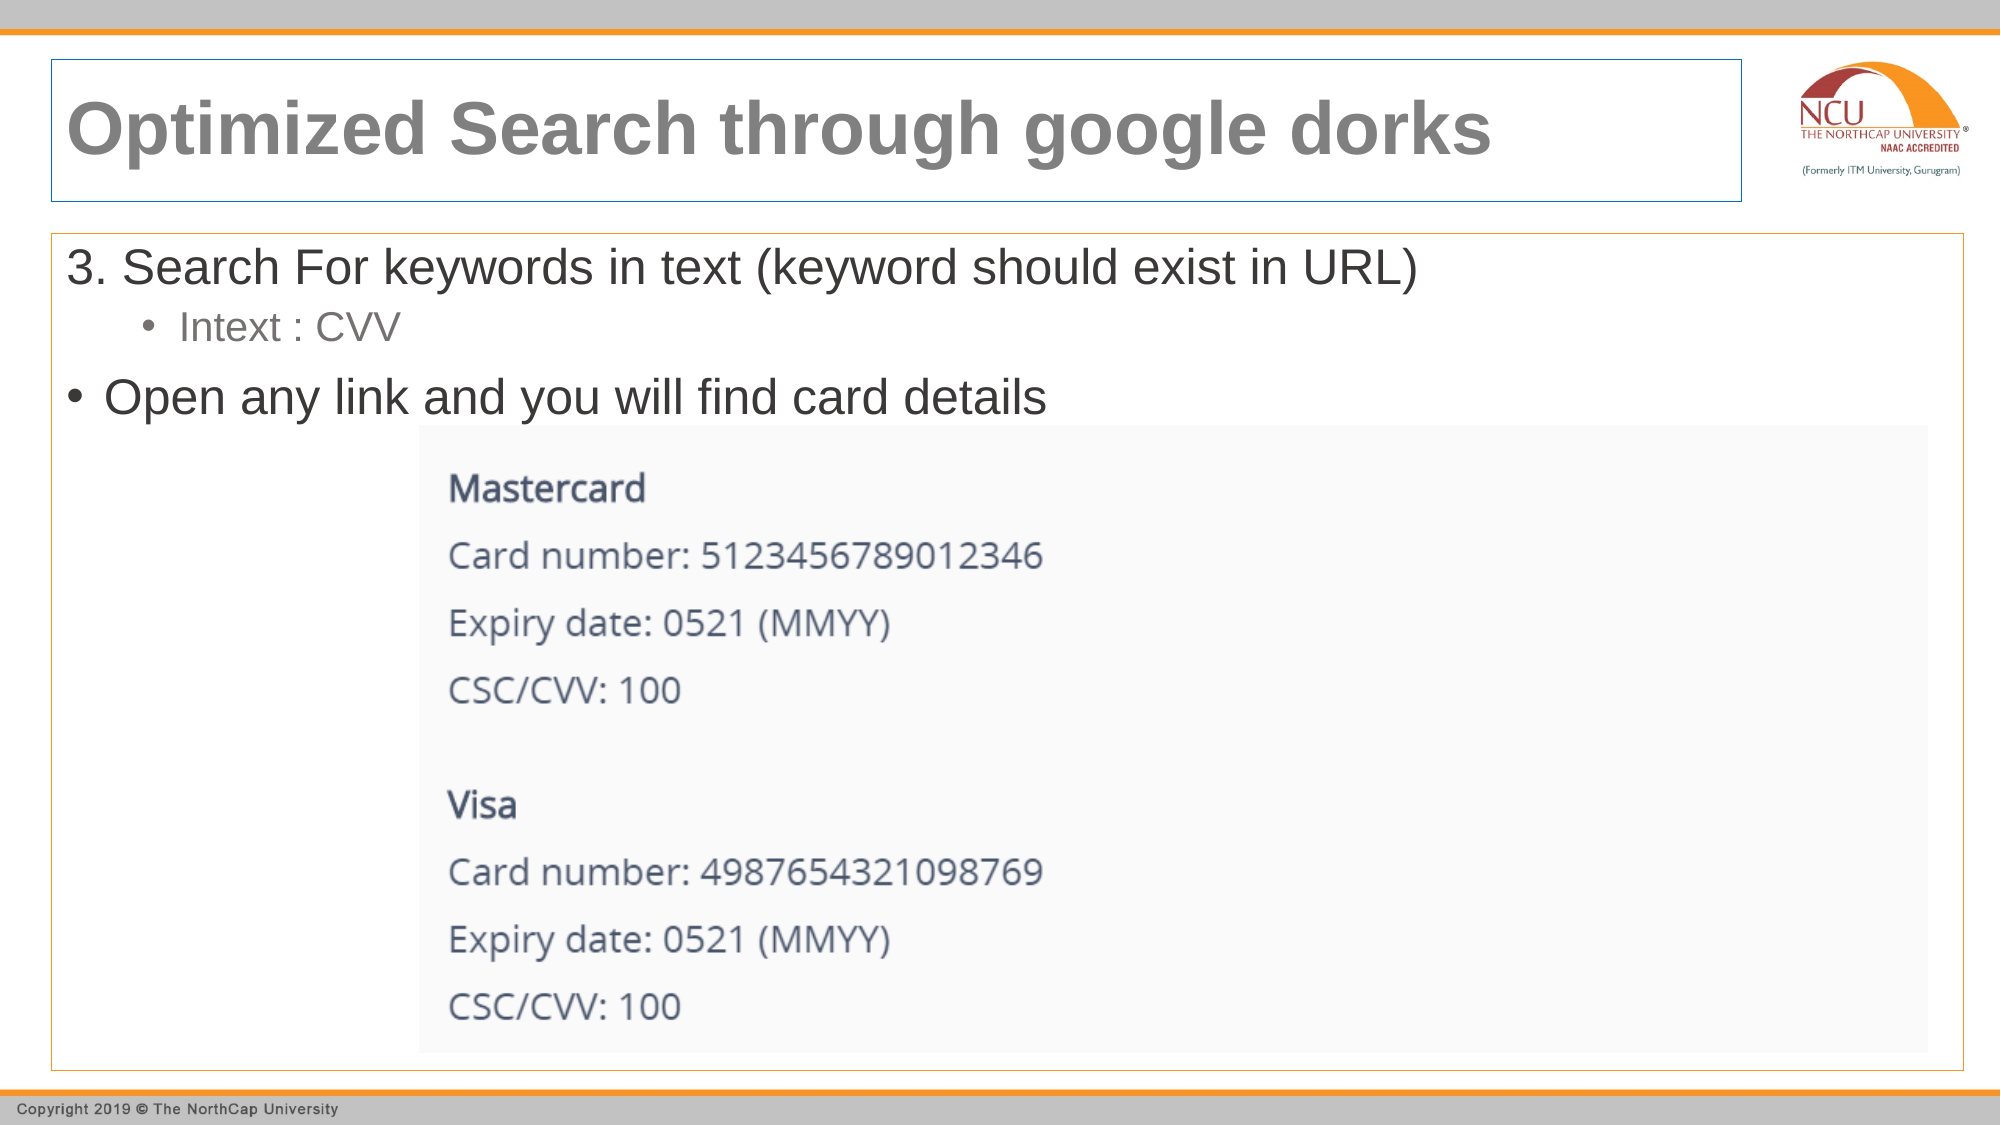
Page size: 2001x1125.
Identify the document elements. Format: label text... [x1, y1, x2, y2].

picture [0, 0, 2000, 1125]
title Optimized Search through google dorks [51, 59, 1742, 202]
list 3. Search For keywords in text (keyword should exist in URL) Intext : CVV Open any link and you will find card details [51, 233, 1964, 1071]
